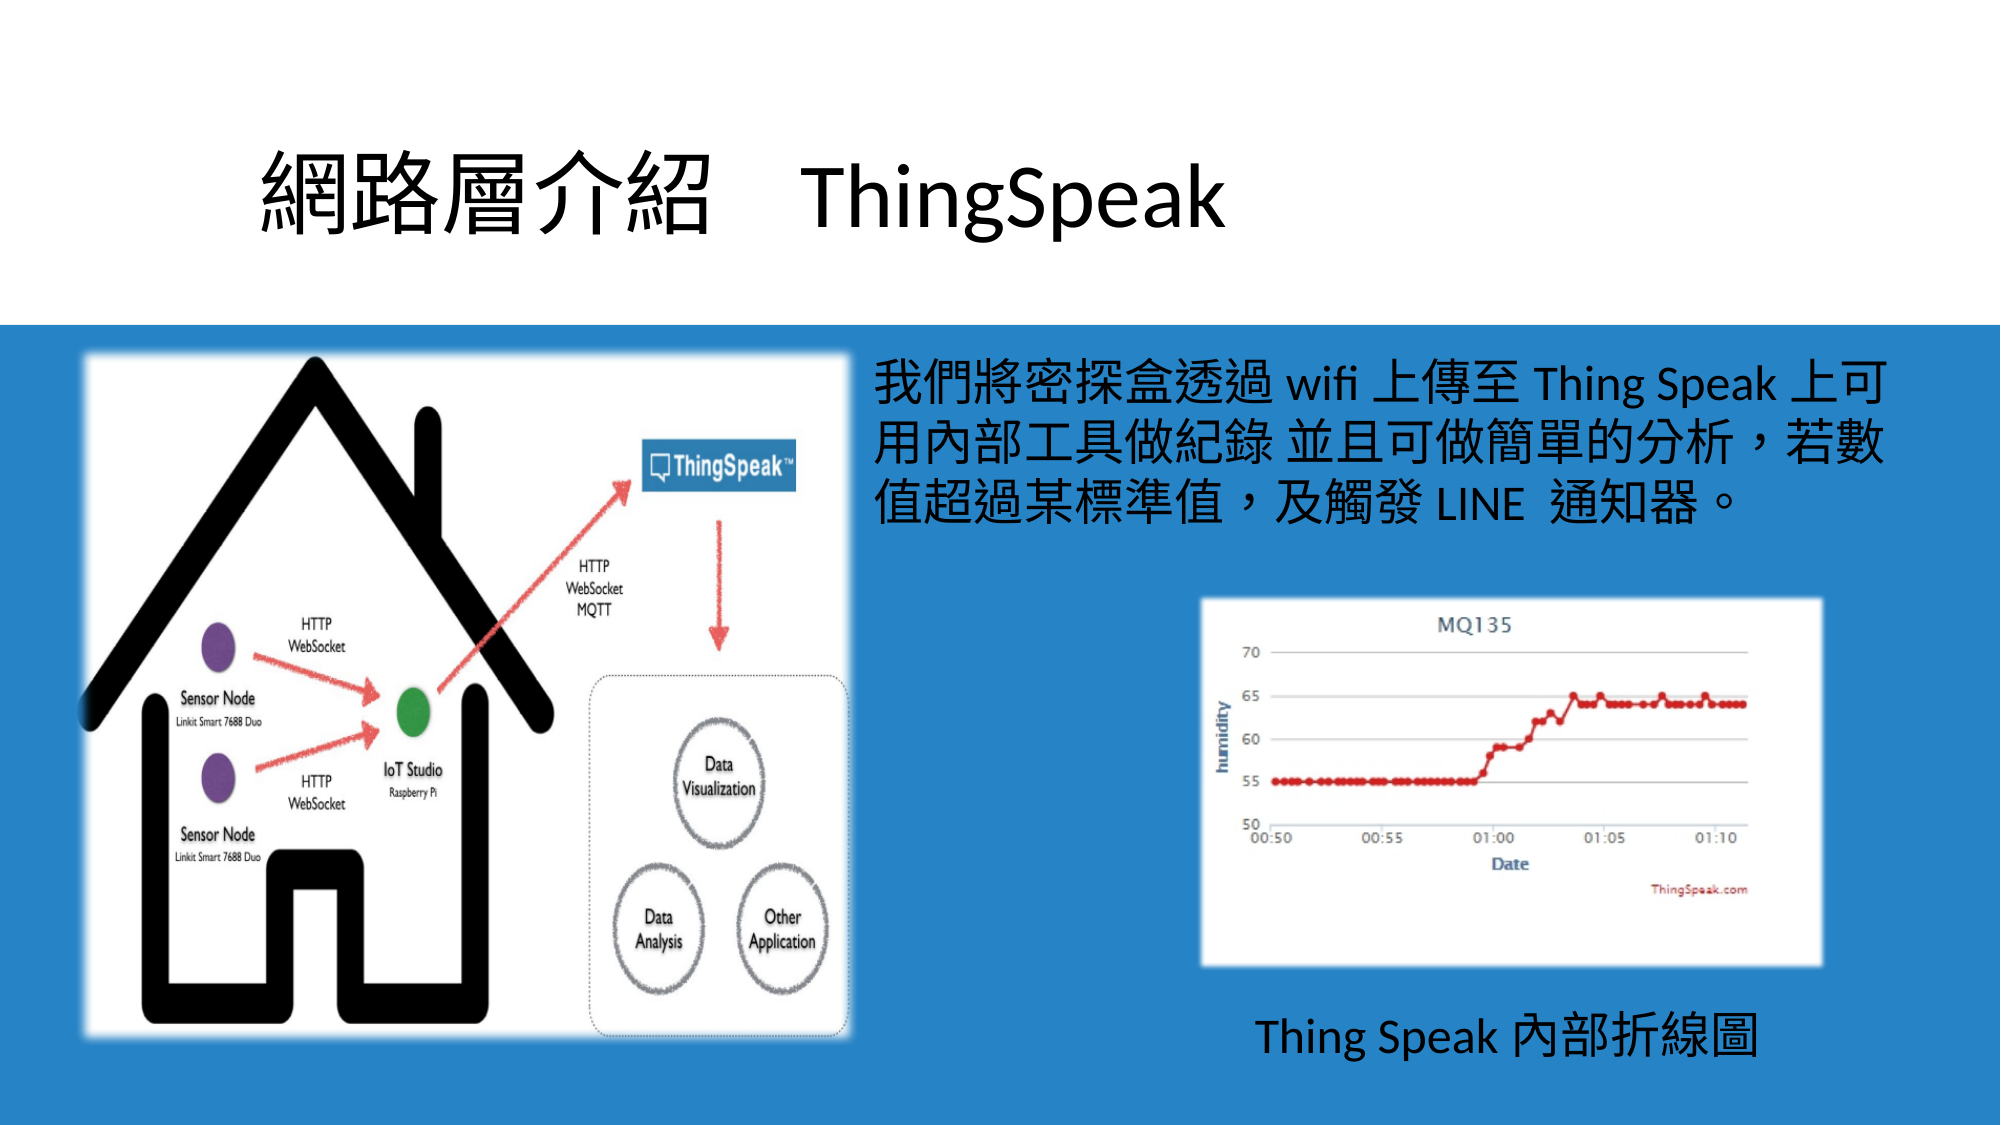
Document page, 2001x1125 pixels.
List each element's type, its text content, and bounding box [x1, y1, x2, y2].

picture [1196, 593, 1827, 971]
text_box 我們將密探盒透過wifi上傳至Thing Speak上可用內部工具做紀錄 並且可做簡單的分析，若數值超過某標準值，及觸發LINE 通知器。 [858, 343, 1913, 539]
text_box Thing Speak內部折線圖 [1239, 995, 1786, 1071]
picture [75, 344, 859, 1047]
text_box 網路層介紹 ThingSpeak [243, 141, 1887, 344]
